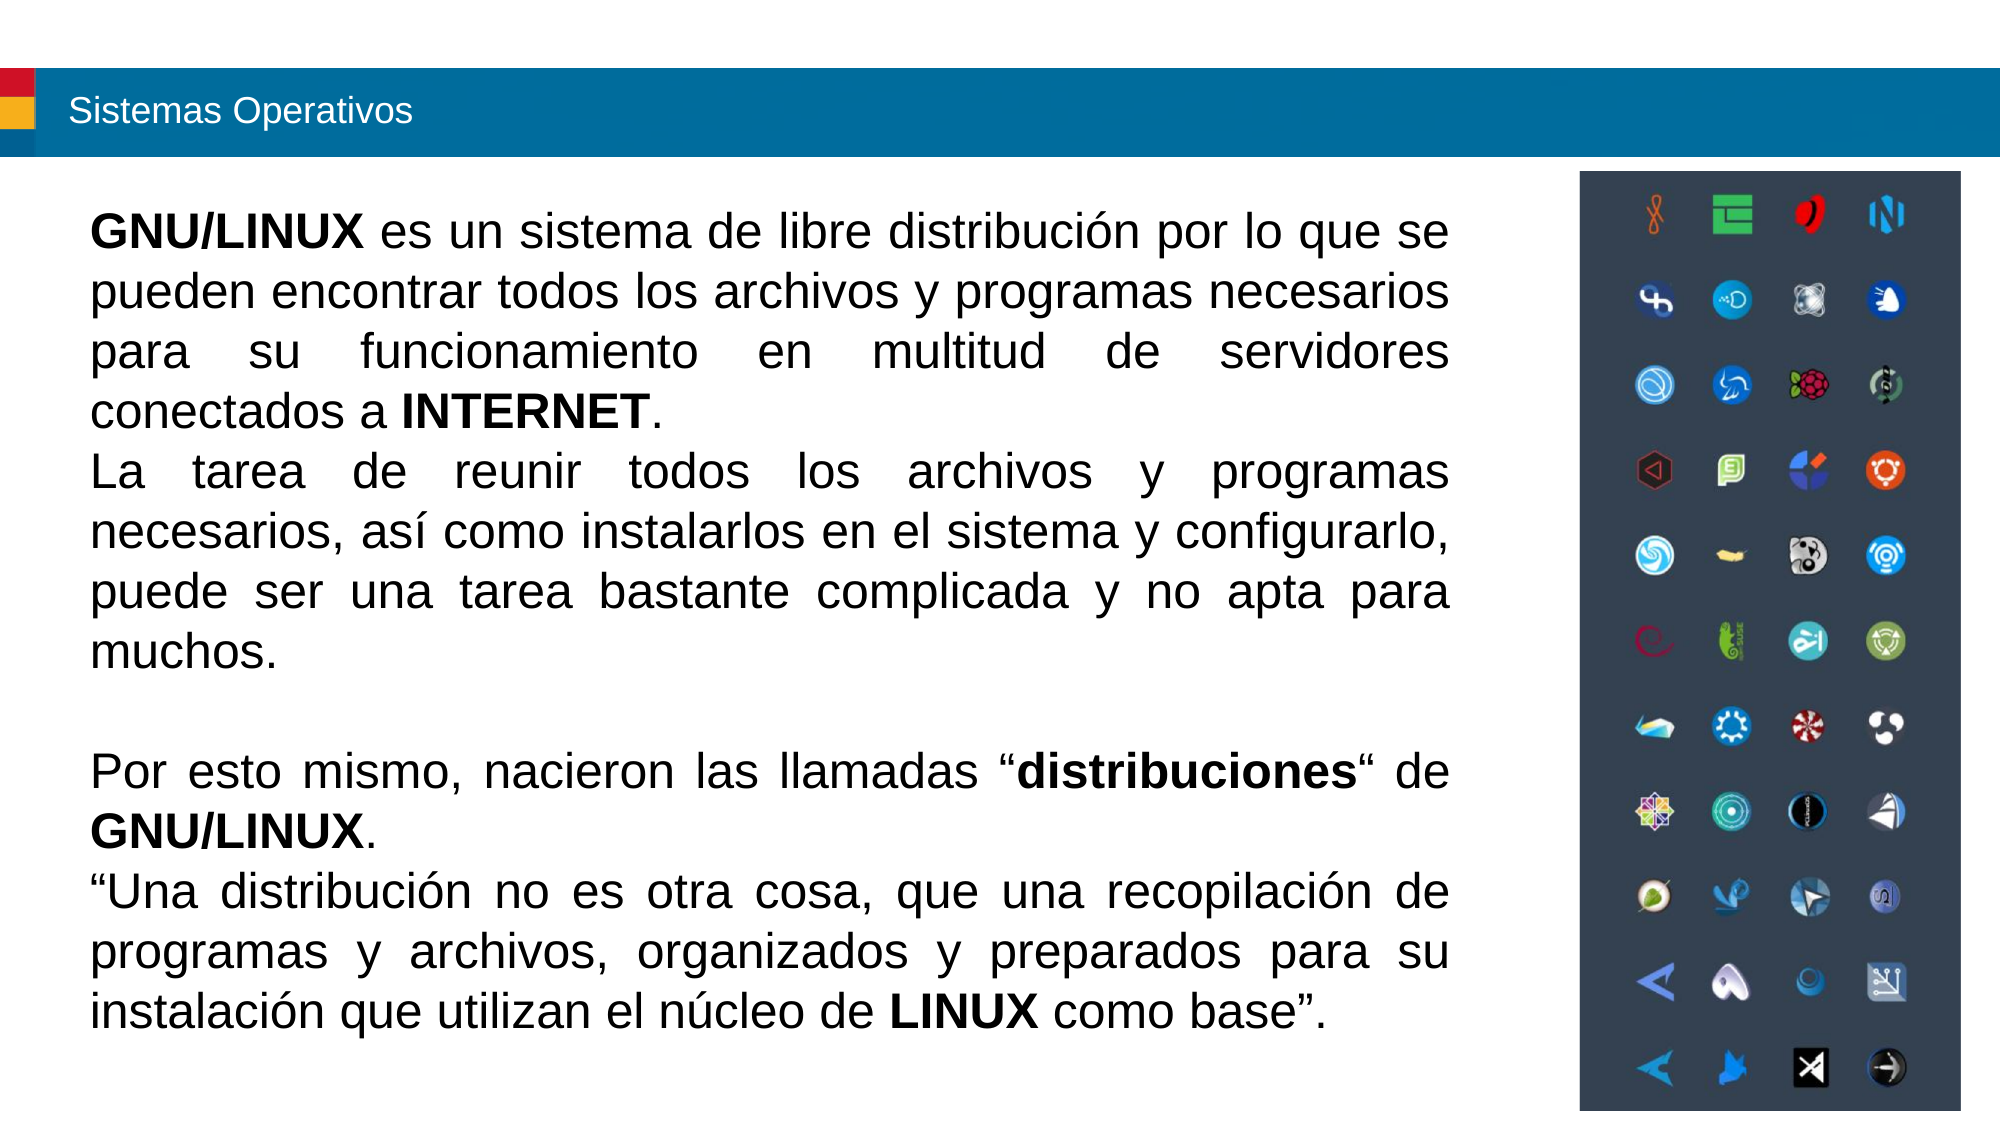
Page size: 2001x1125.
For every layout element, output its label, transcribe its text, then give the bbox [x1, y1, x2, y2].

title Sistemas Operativos [53, 78, 1596, 145]
picture [1299, 172, 2000, 1110]
text_box GNU/LINUX es un sistema de libre distribución por lo que se pueden encontrar todos los archivos y programas necesarios para su funcionamiento en multitud de servidores conectados a INTERNET. La tarea de reunir todos los archivos y programas necesarios, así como instalarlos en el sistema y configurarlo, puede ser una tarea bastante complicada y no apta para muchos. Por esto mismo, nacieron las llamadas “distribuciones“ de GNU/LINUX. “Una distribución no es otra cosa, que una recopilación de programas y archivos, organizados y preparados para su instalación que utilizan el núcleo de LINUX como base”. [74, 191, 1466, 1117]
picture [0, 68, 35, 129]
